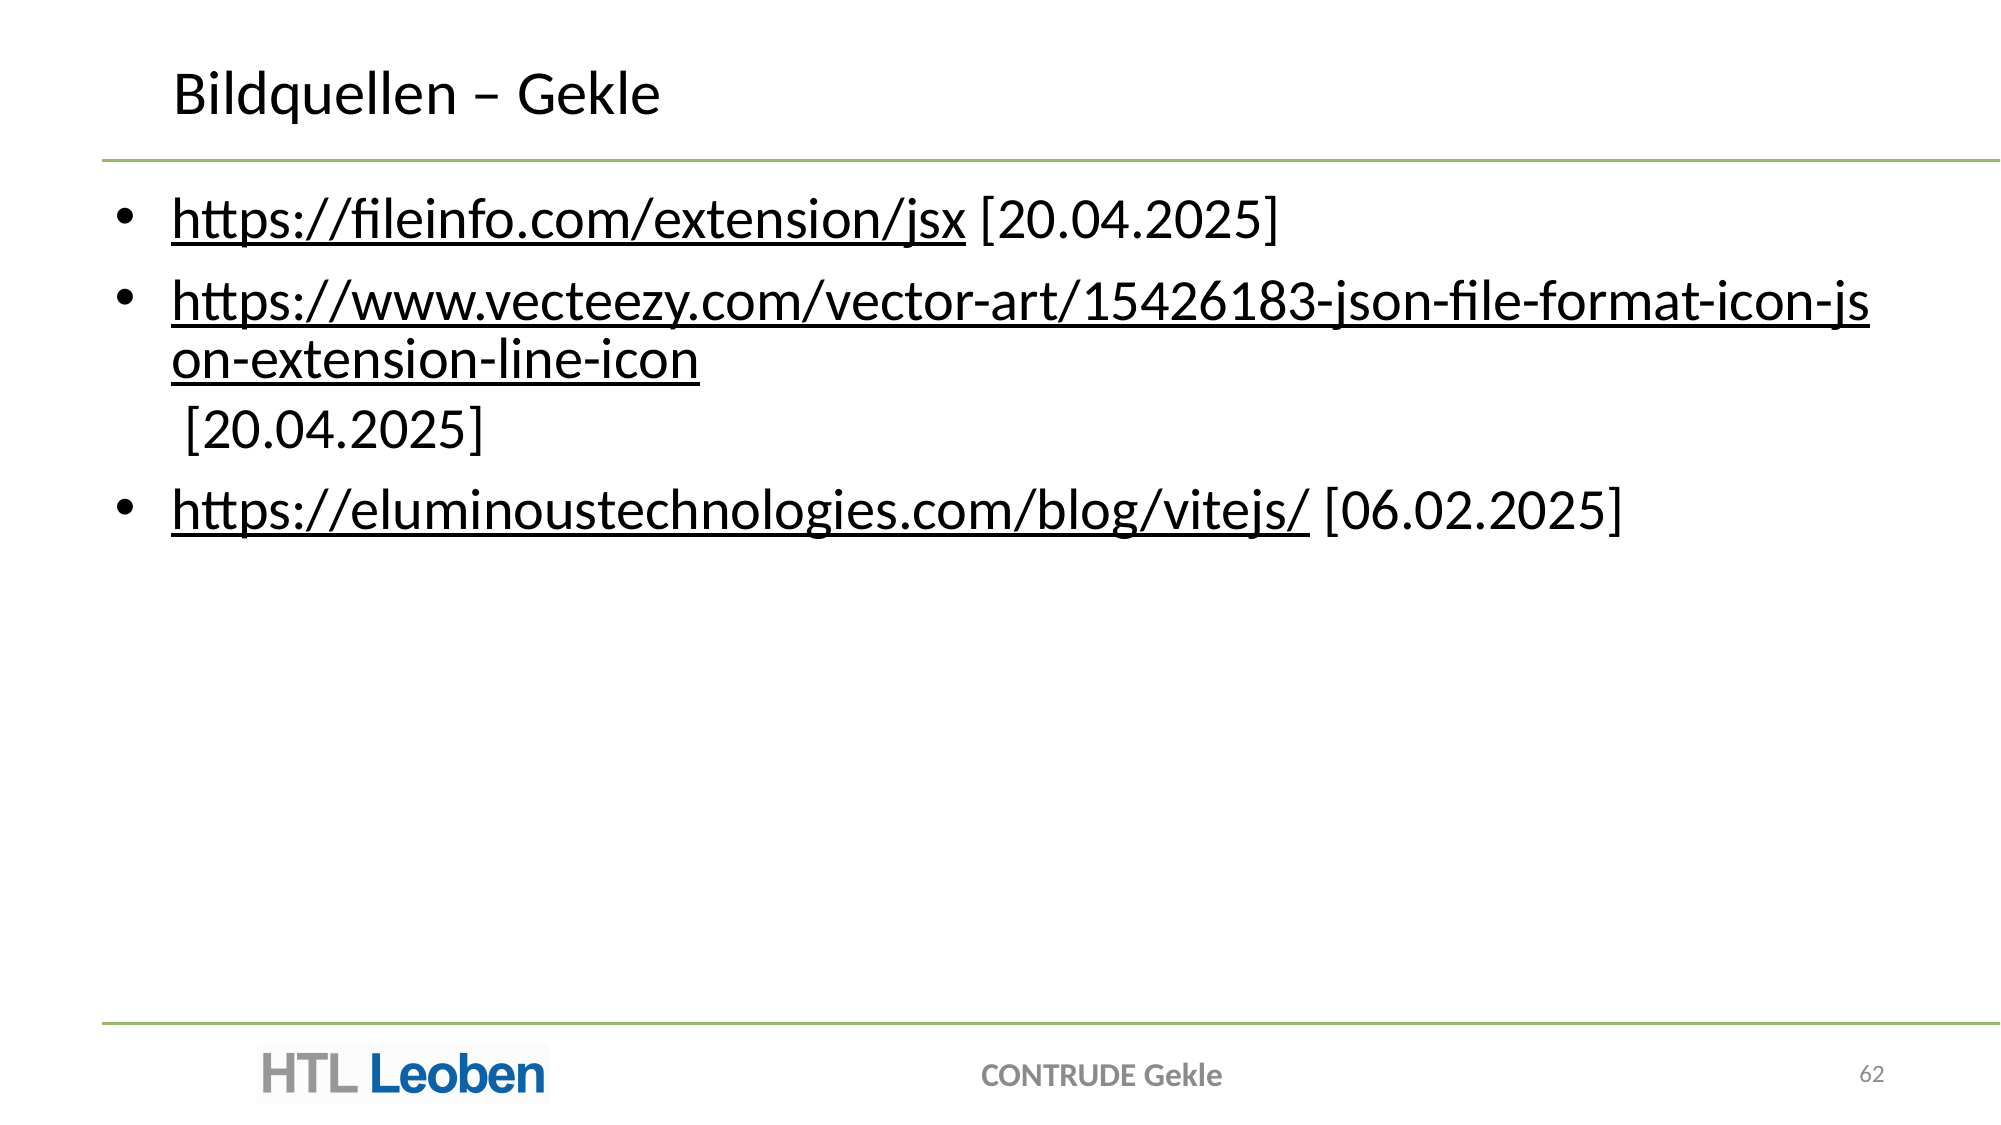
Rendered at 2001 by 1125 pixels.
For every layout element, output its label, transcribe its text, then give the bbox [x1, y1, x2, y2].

picture [257, 1042, 550, 1104]
slide_number 62 [1433, 1042, 1900, 1103]
title Bildquellen – Gekle [158, 30, 1844, 149]
list https://fileinfo.com/extension/jsx [20.04.2025] https://www.vecteezy.com/vector-art/15426183-json-file-format-icon-json-extension-line-icon [20.04.2025] https://eluminoustechnologies.com/blog/vitejs/ [06.02.2025] [99, 172, 1900, 1005]
footer CONTRUDE Gekle [432, 1042, 1433, 1103]
